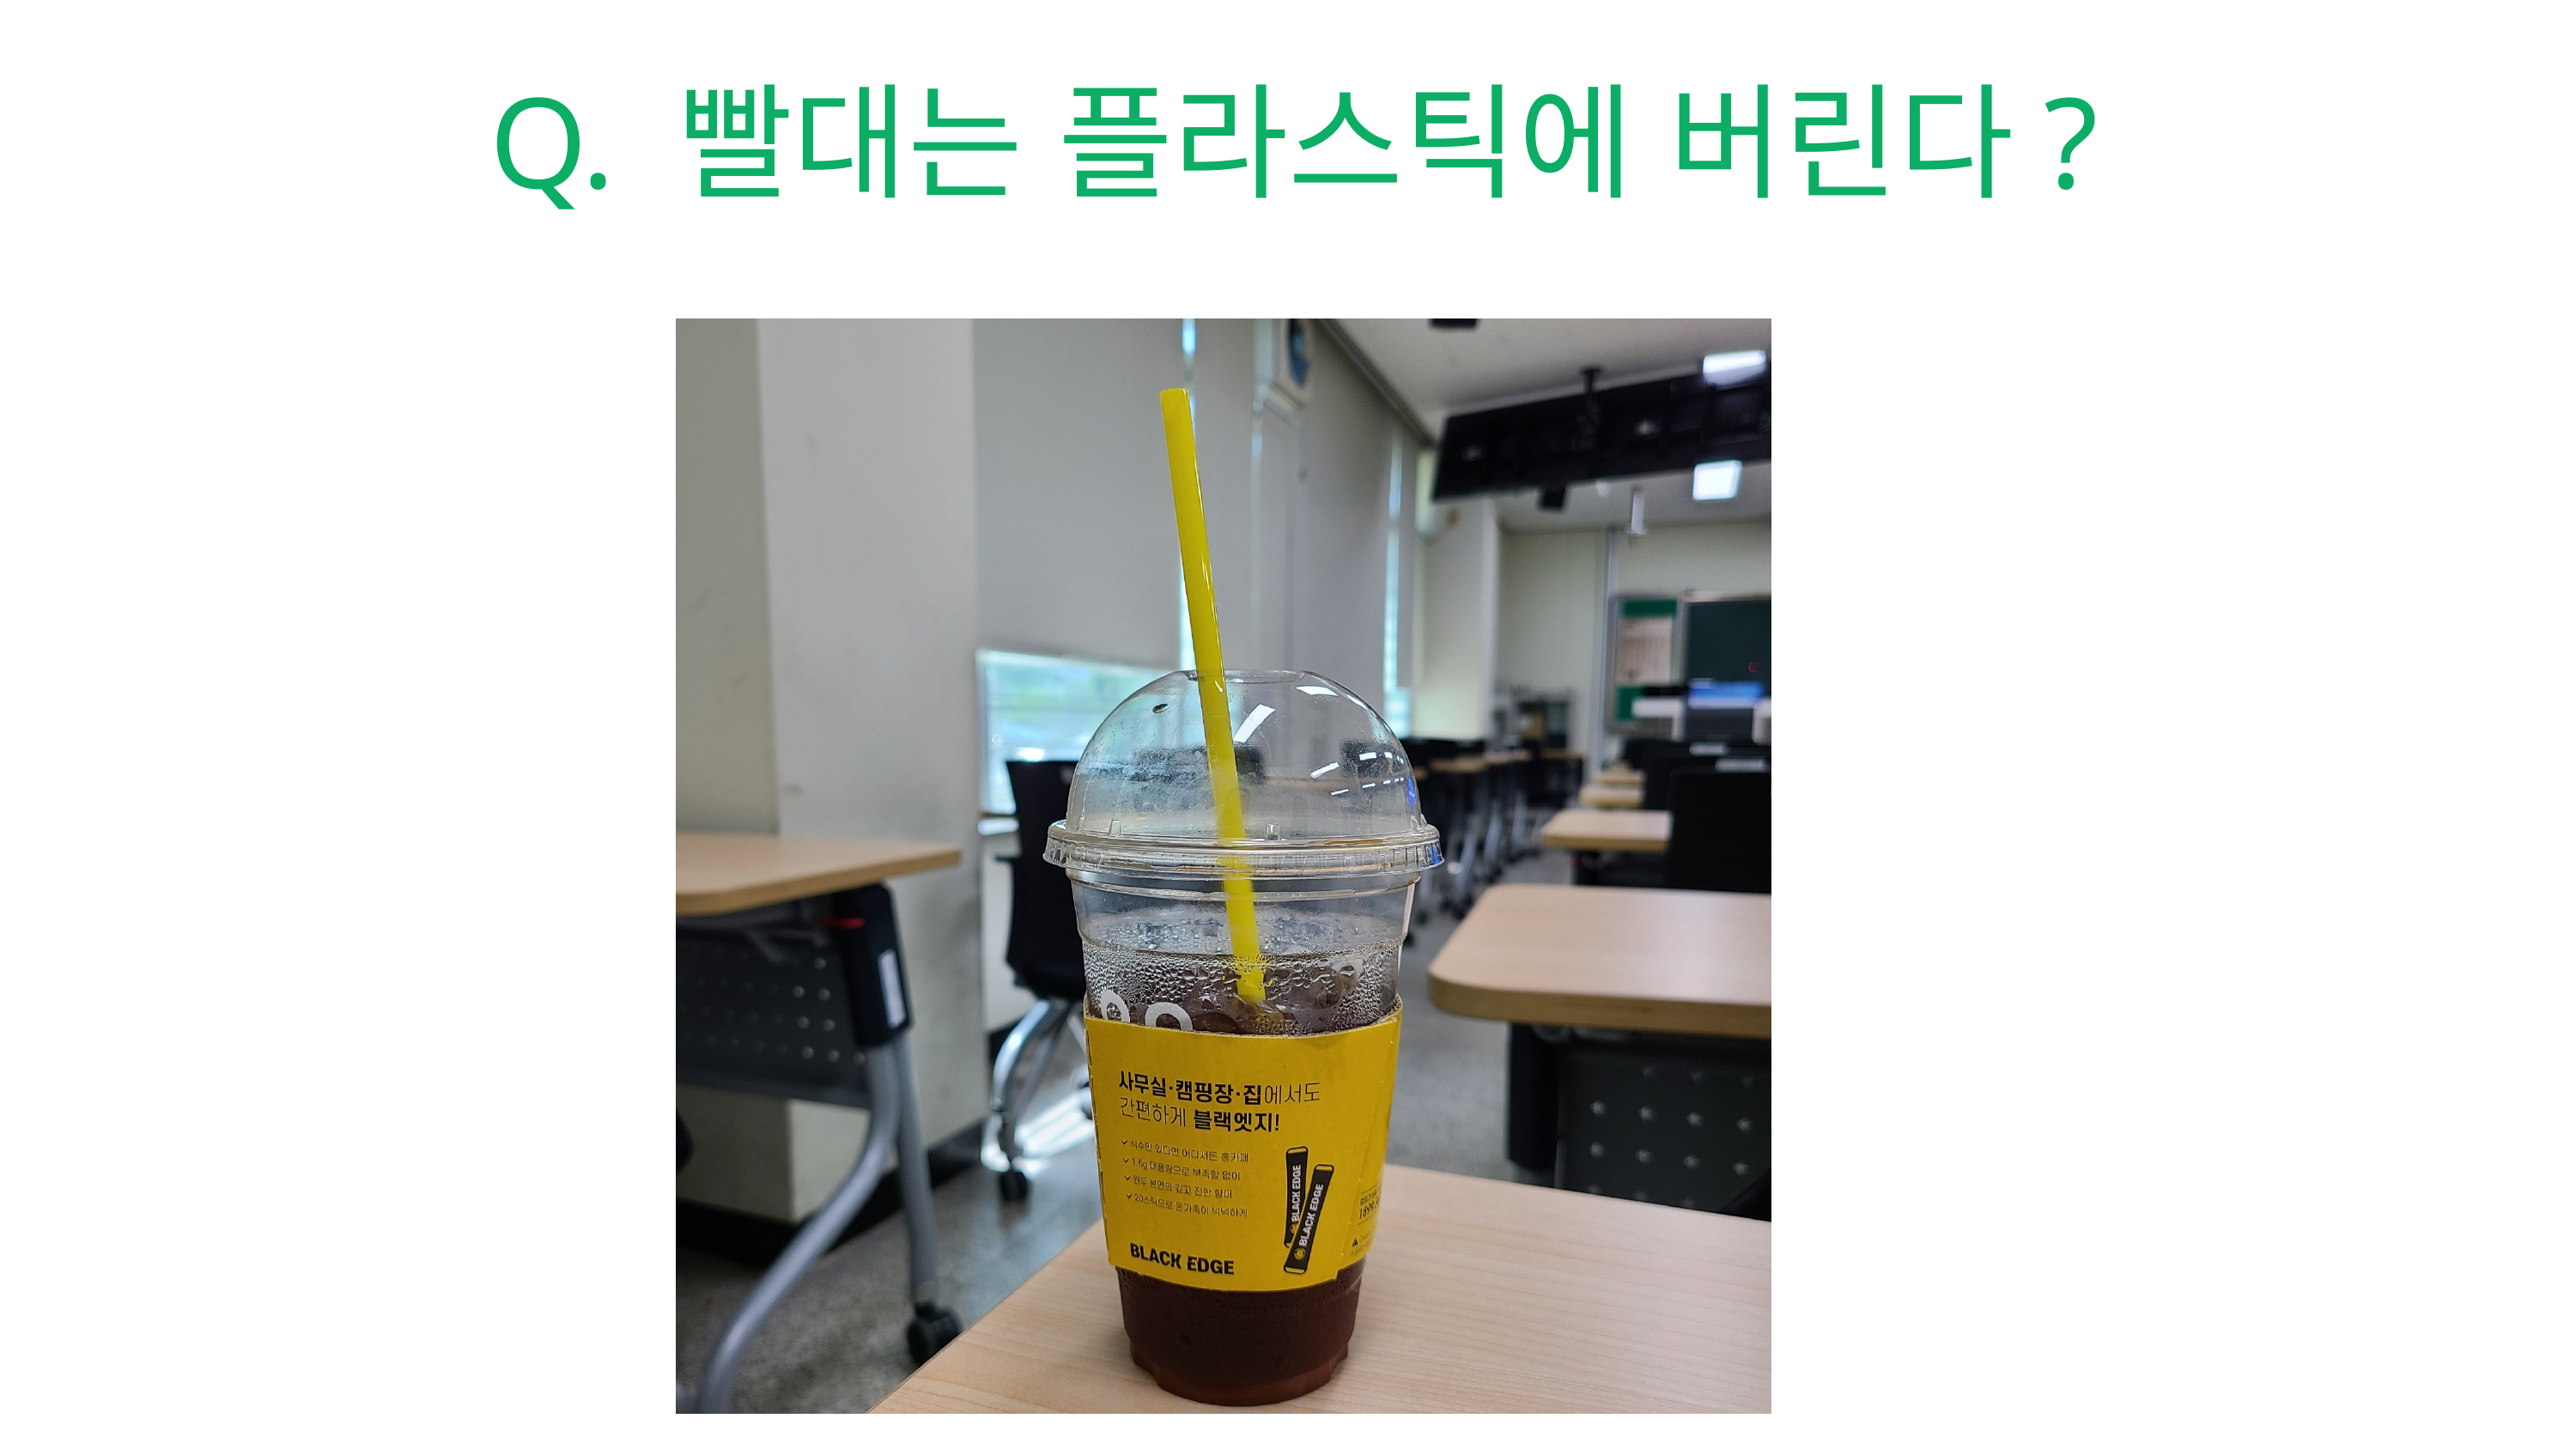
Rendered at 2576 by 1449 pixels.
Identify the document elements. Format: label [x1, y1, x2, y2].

text_box [367, 75, 2221, 320]
picture [676, 318, 1771, 1415]
